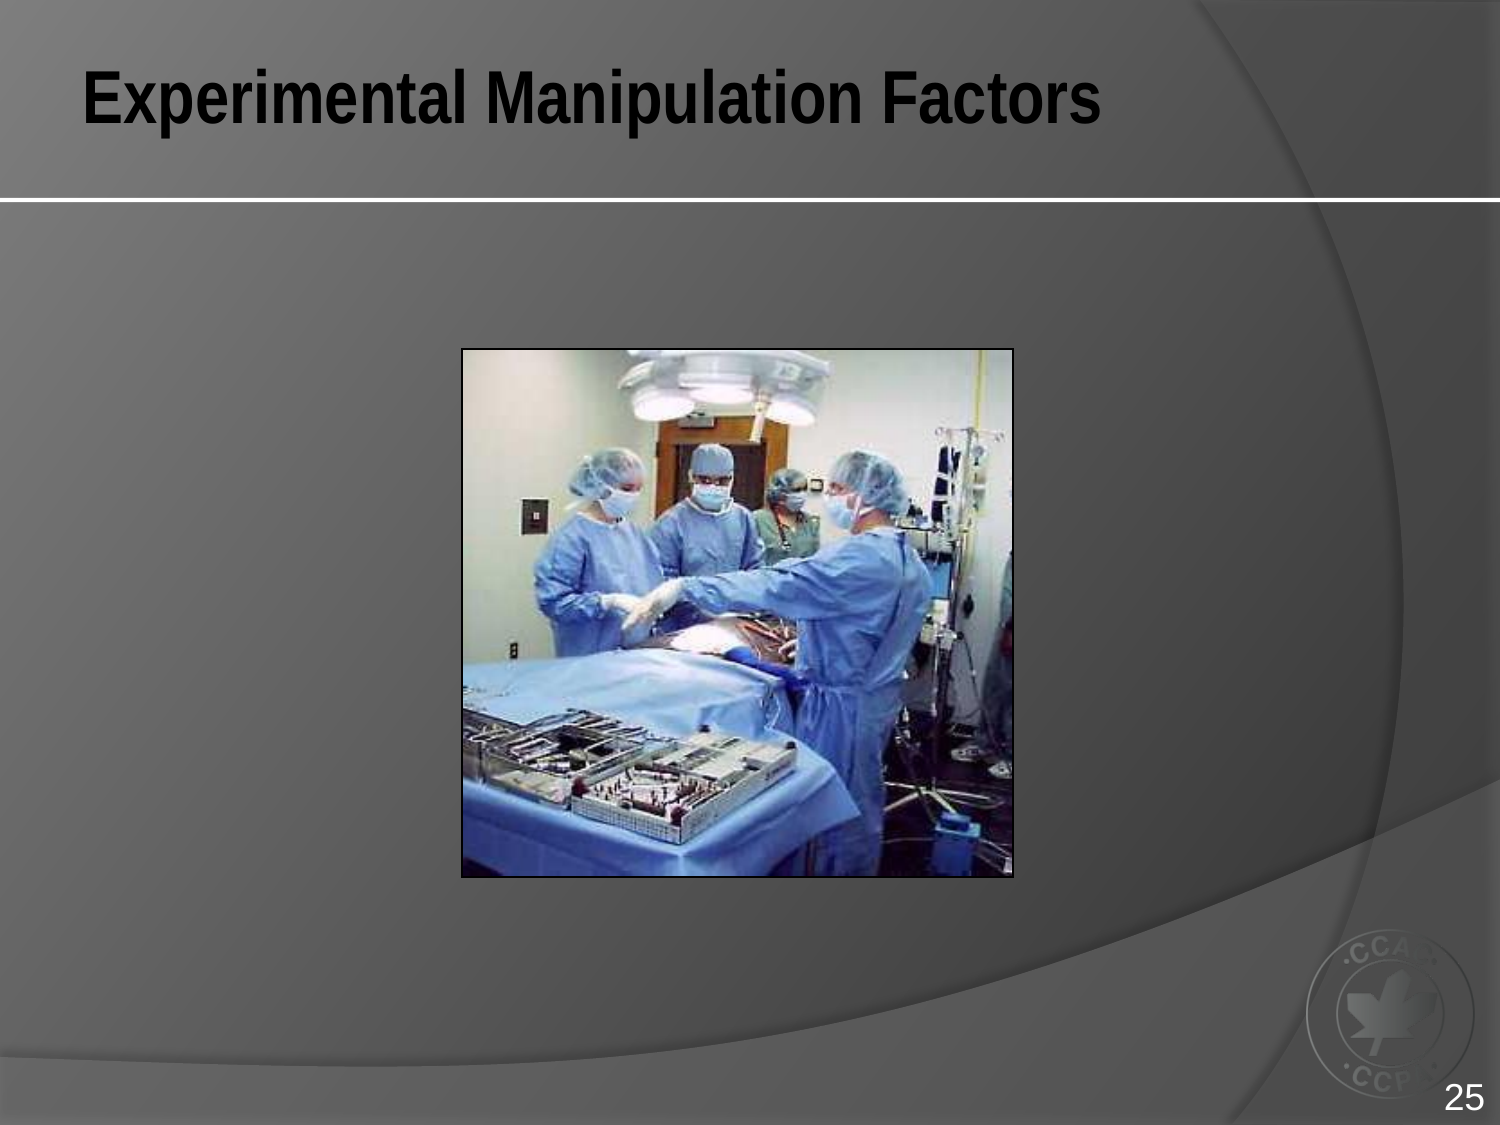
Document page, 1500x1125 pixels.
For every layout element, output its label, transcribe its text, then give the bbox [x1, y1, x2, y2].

text_box 25 [1149, 1065, 1500, 1125]
picture [1306, 929, 1475, 1065]
picture [462, 349, 1013, 877]
title Experimental Manipulation Factors [74, 0, 1301, 188]
